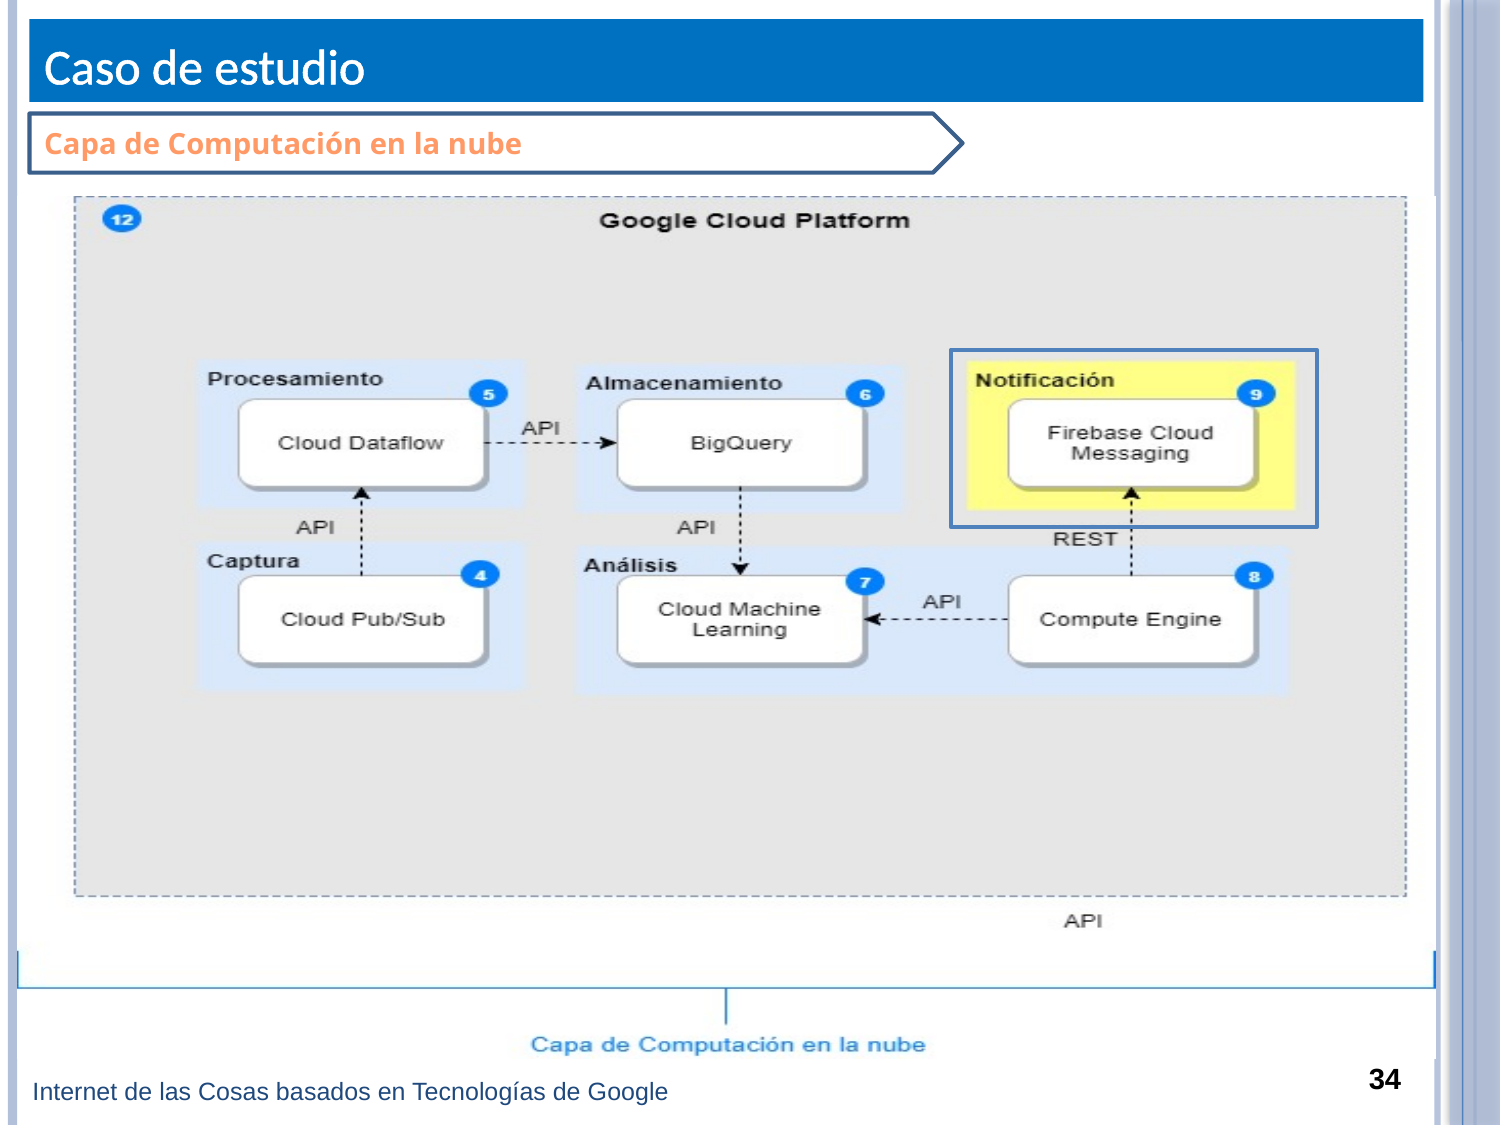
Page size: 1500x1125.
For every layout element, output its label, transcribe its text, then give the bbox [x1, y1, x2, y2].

slide_number 34 [1335, 1068, 1436, 1121]
text_box Capa de Computación en la nube [27, 111, 965, 175]
title Caso de estudio [27, 17, 1425, 104]
footer Internet de las Cosas basados en Tecnologías de Google [17, 1068, 692, 1122]
picture [17, 195, 1436, 1060]
